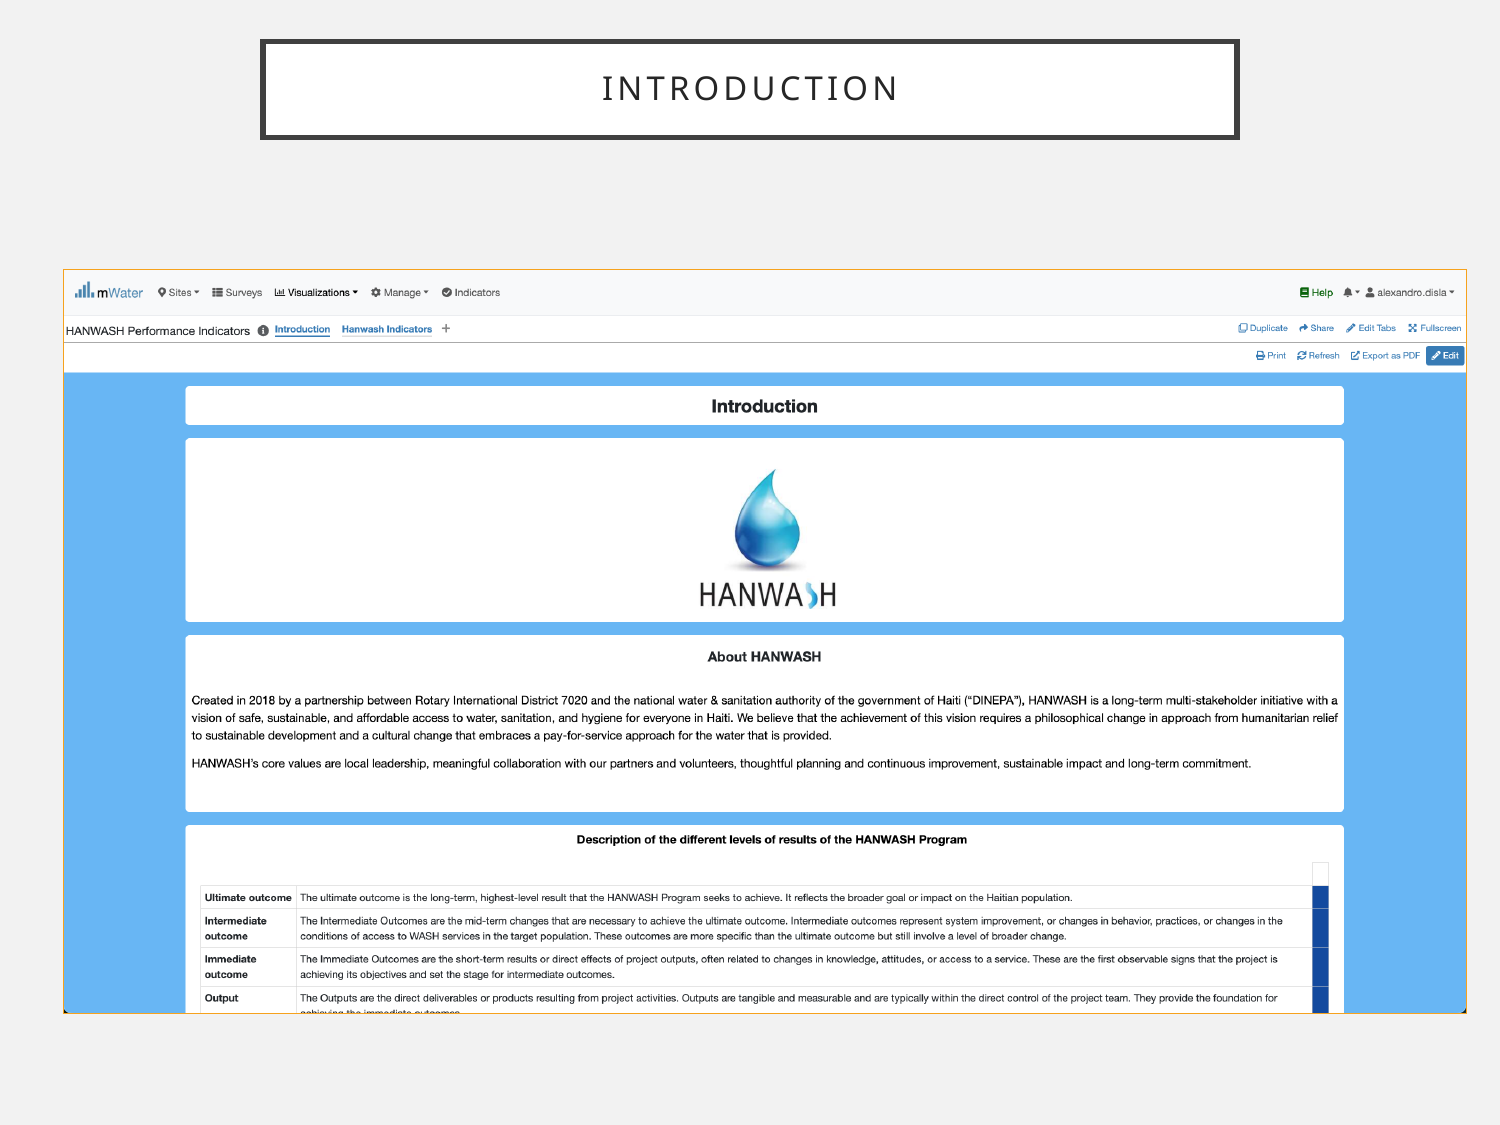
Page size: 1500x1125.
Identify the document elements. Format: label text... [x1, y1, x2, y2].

picture [63, 269, 1467, 1014]
title Introduction [260, 39, 1240, 140]
